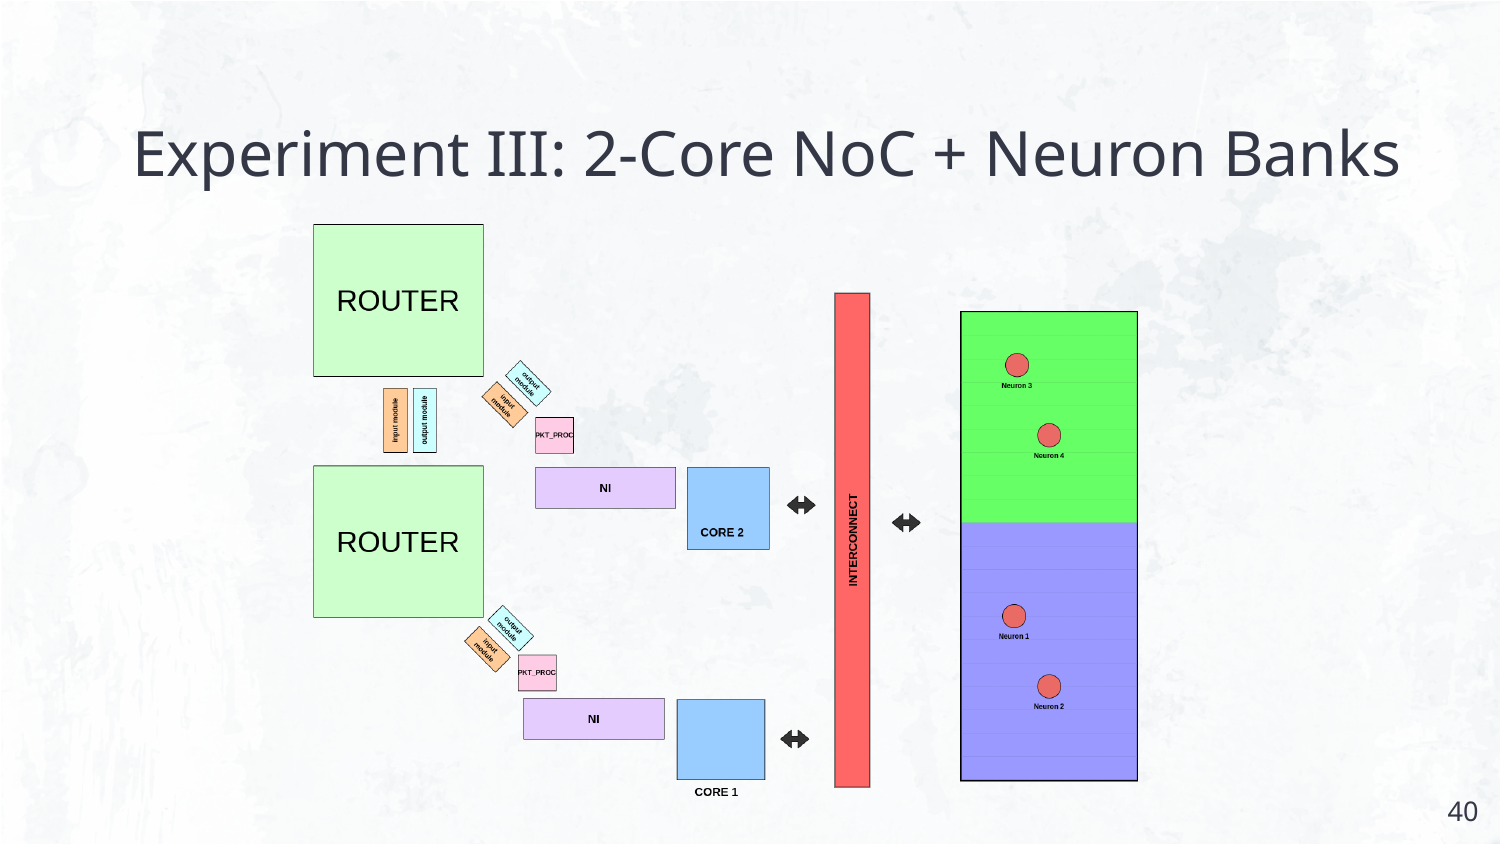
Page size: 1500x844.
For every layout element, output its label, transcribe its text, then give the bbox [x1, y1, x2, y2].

title Experiment III: 2-Core NoC + Neuron Banks [117, 87, 1446, 204]
slide_number 40 [1403, 779, 1494, 844]
picture [2, 2, 1500, 844]
